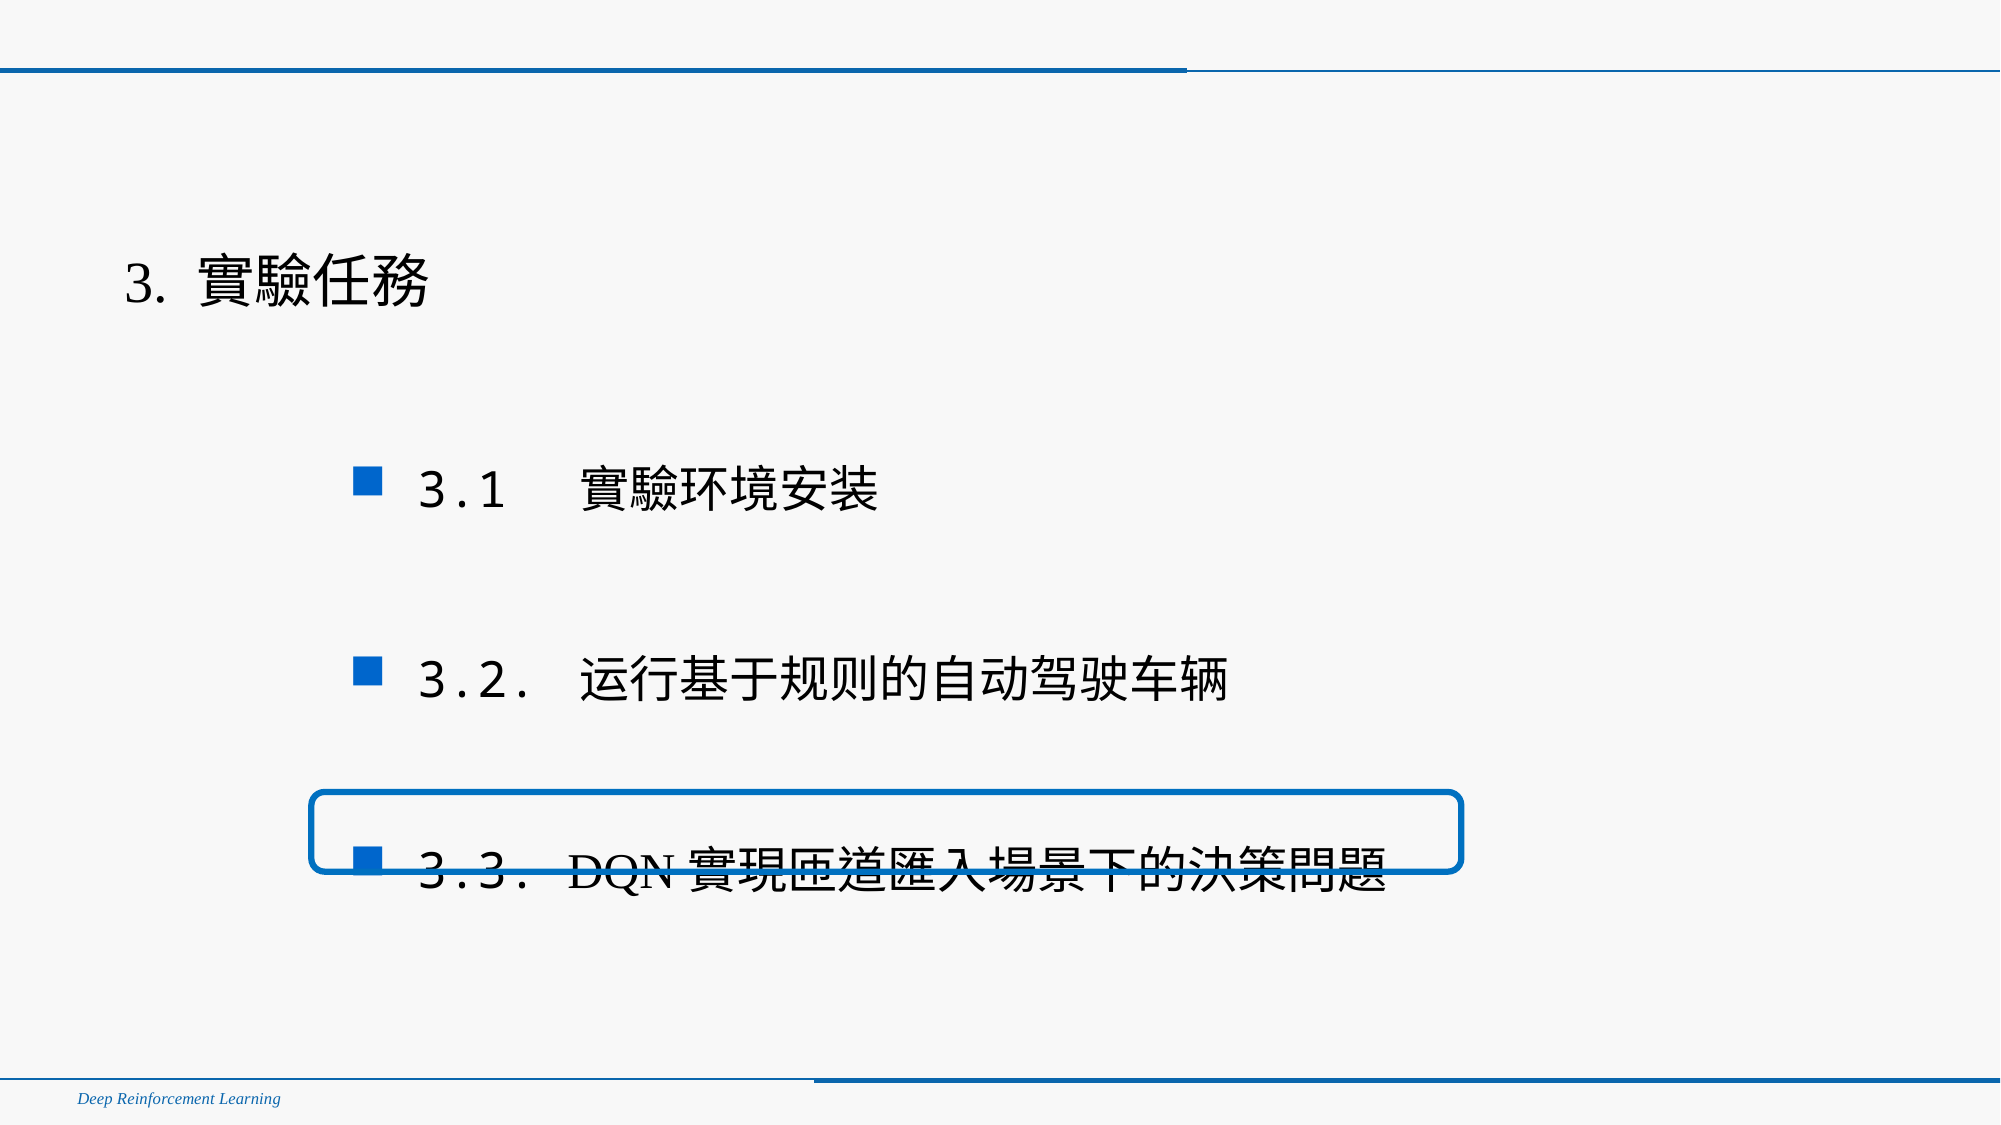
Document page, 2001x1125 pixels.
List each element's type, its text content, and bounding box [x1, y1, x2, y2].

list 3. 實驗任務 3.1 實驗环境安装 3.2. 运行基于规则的自动驾驶车辆 3.3. DQN實現匝道匯入場景下的決策問題 [109, 201, 1974, 1048]
text_box [310, 790, 1463, 873]
slide_number [1890, 1078, 1974, 1111]
